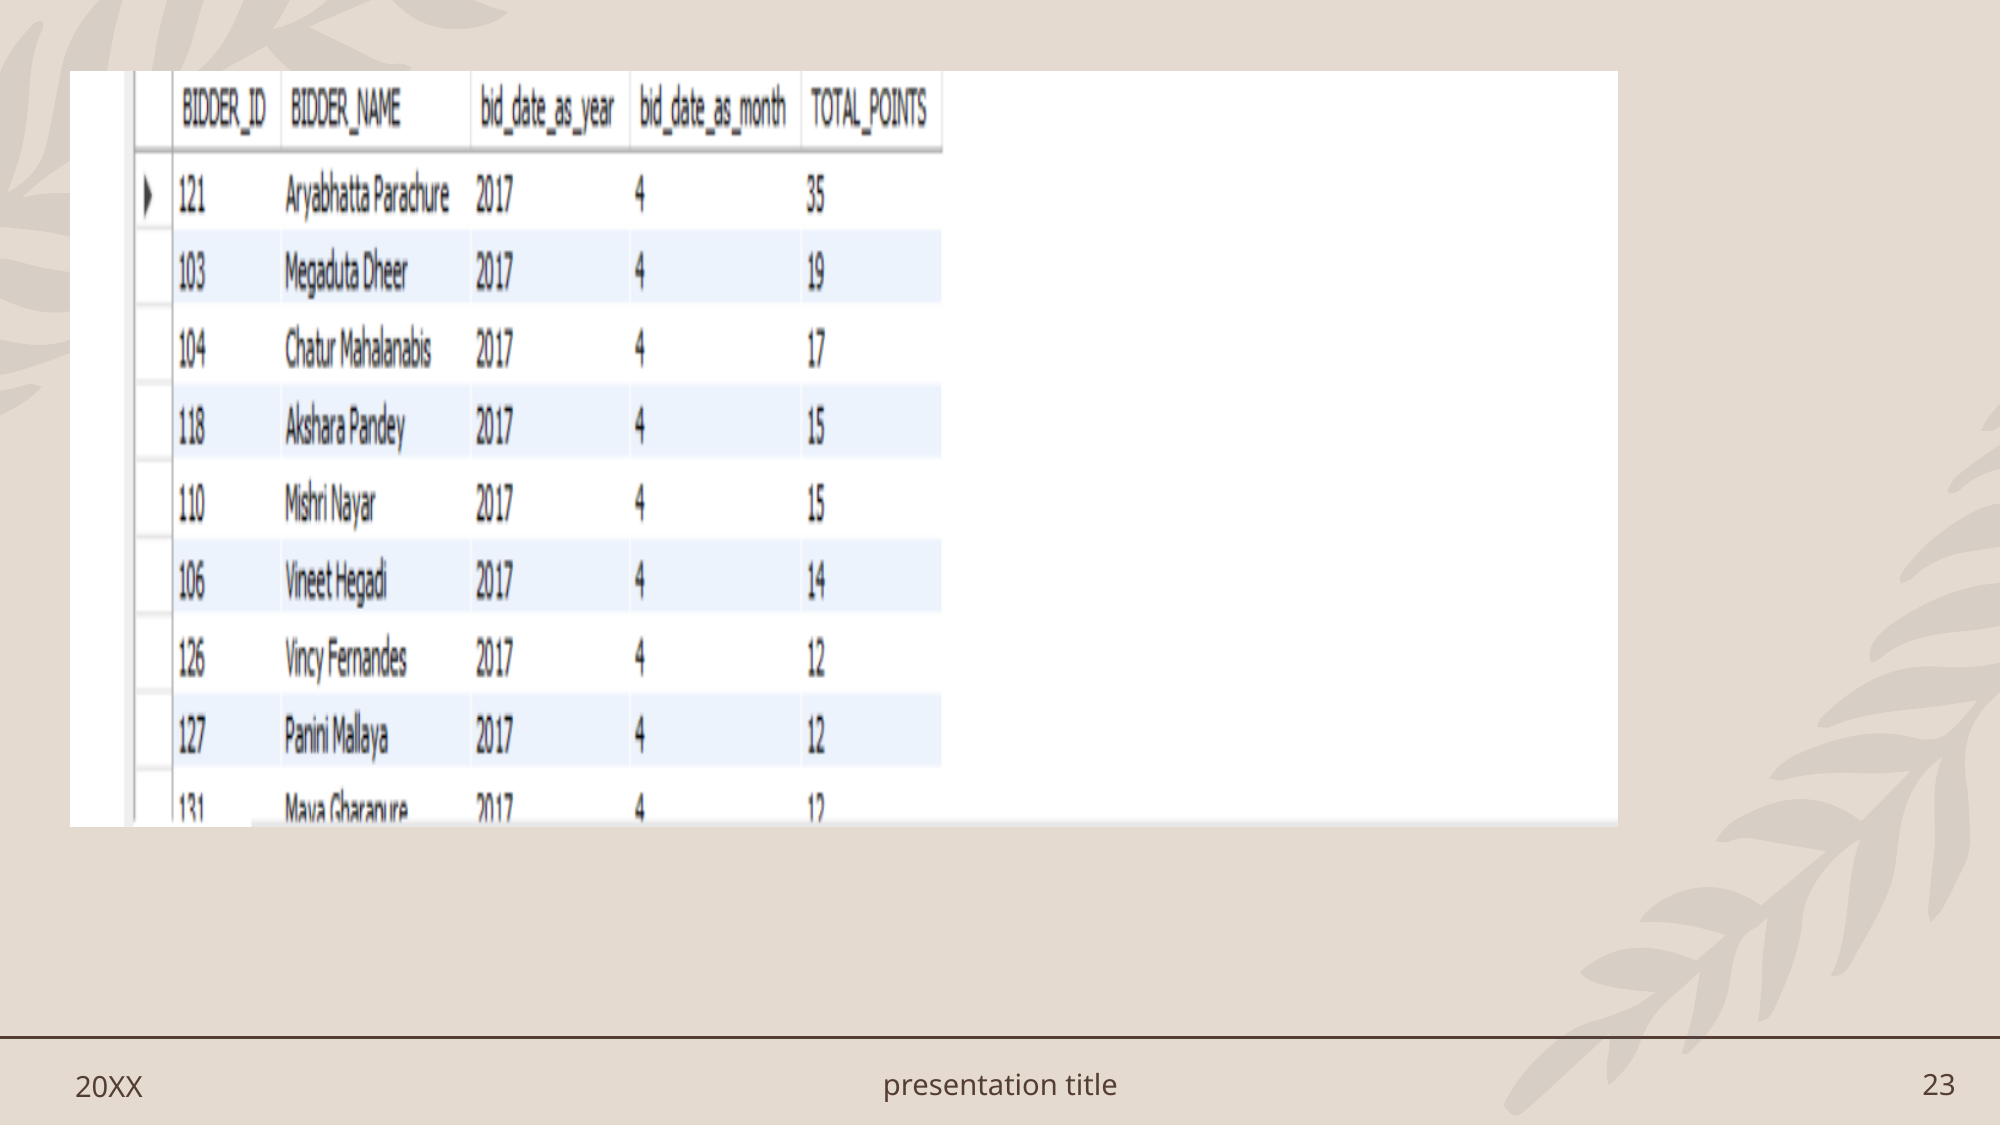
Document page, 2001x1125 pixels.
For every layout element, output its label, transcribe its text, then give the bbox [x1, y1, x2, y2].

picture [70, 71, 1618, 827]
slide_number 23 [1808, 1060, 1971, 1112]
footer presentation title [718, 1060, 1283, 1112]
slide_number 20XX [60, 1060, 222, 1112]
